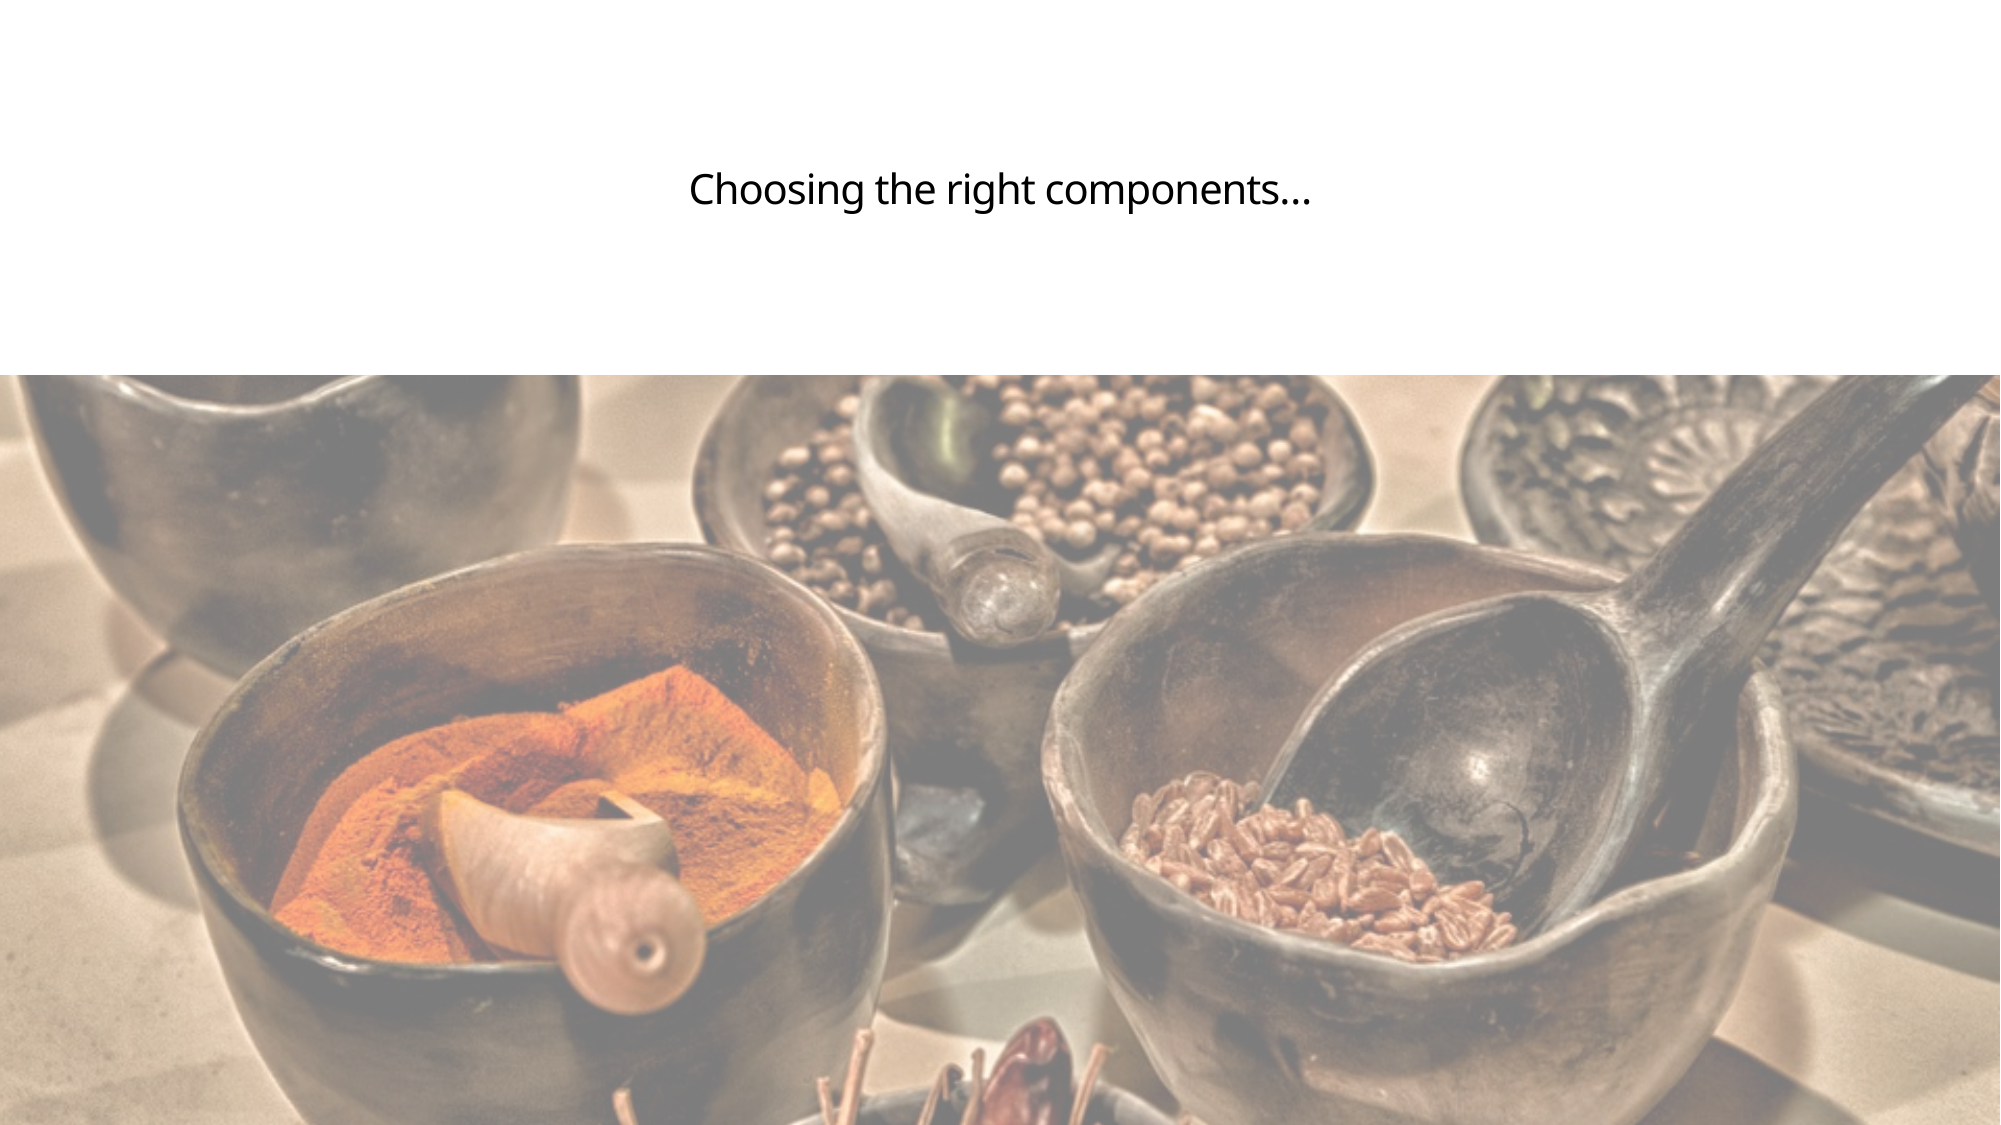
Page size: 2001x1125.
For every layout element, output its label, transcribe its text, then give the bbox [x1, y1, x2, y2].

title Choosing the right components… [96, 96, 1904, 279]
picture [0, 374, 2000, 1125]
